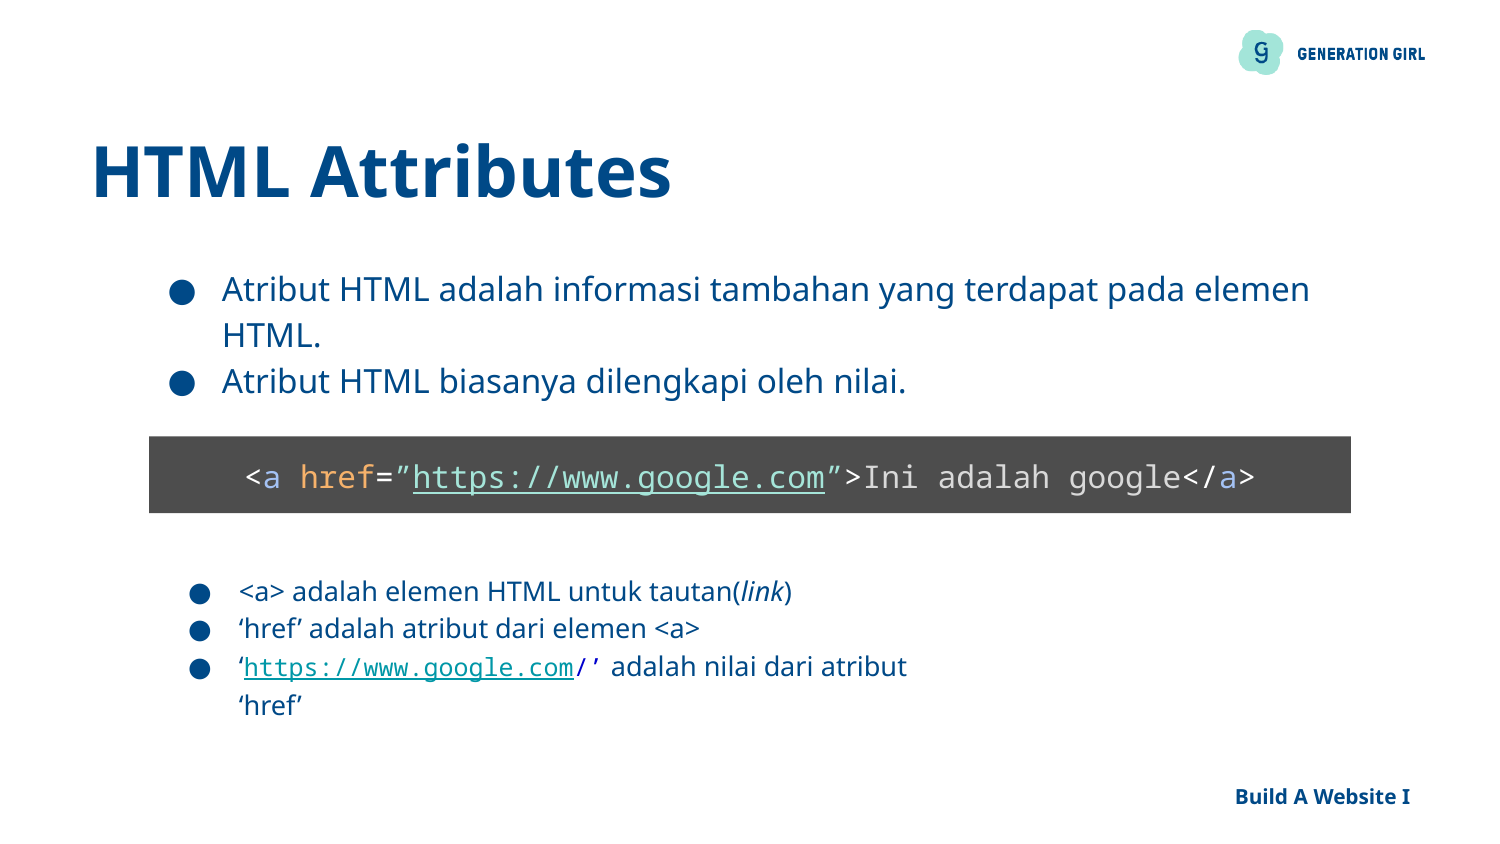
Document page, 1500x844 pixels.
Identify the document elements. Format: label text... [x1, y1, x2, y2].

text_box HTML Attributes [74, 137, 919, 201]
text_box <a href=”https://www.google.com”>Ini adalah google</a> [149, 437, 1351, 514]
text_box <a> adalah elemen HTML untuk tautan(link) ‘href’ adalah atribut dari elemen <a> ‘https://www.google.com/’ adalah nilai dari atribut ‘href’ [149, 554, 940, 694]
picture [1237, 29, 1426, 76]
text_box Build A Website I [1087, 768, 1425, 825]
text_box Atribut HTML adalah informasi tambahan yang terdapat pada elemen HTML. Atribut HTML biasanya dilengkapi oleh nilai. [131, 247, 1369, 437]
